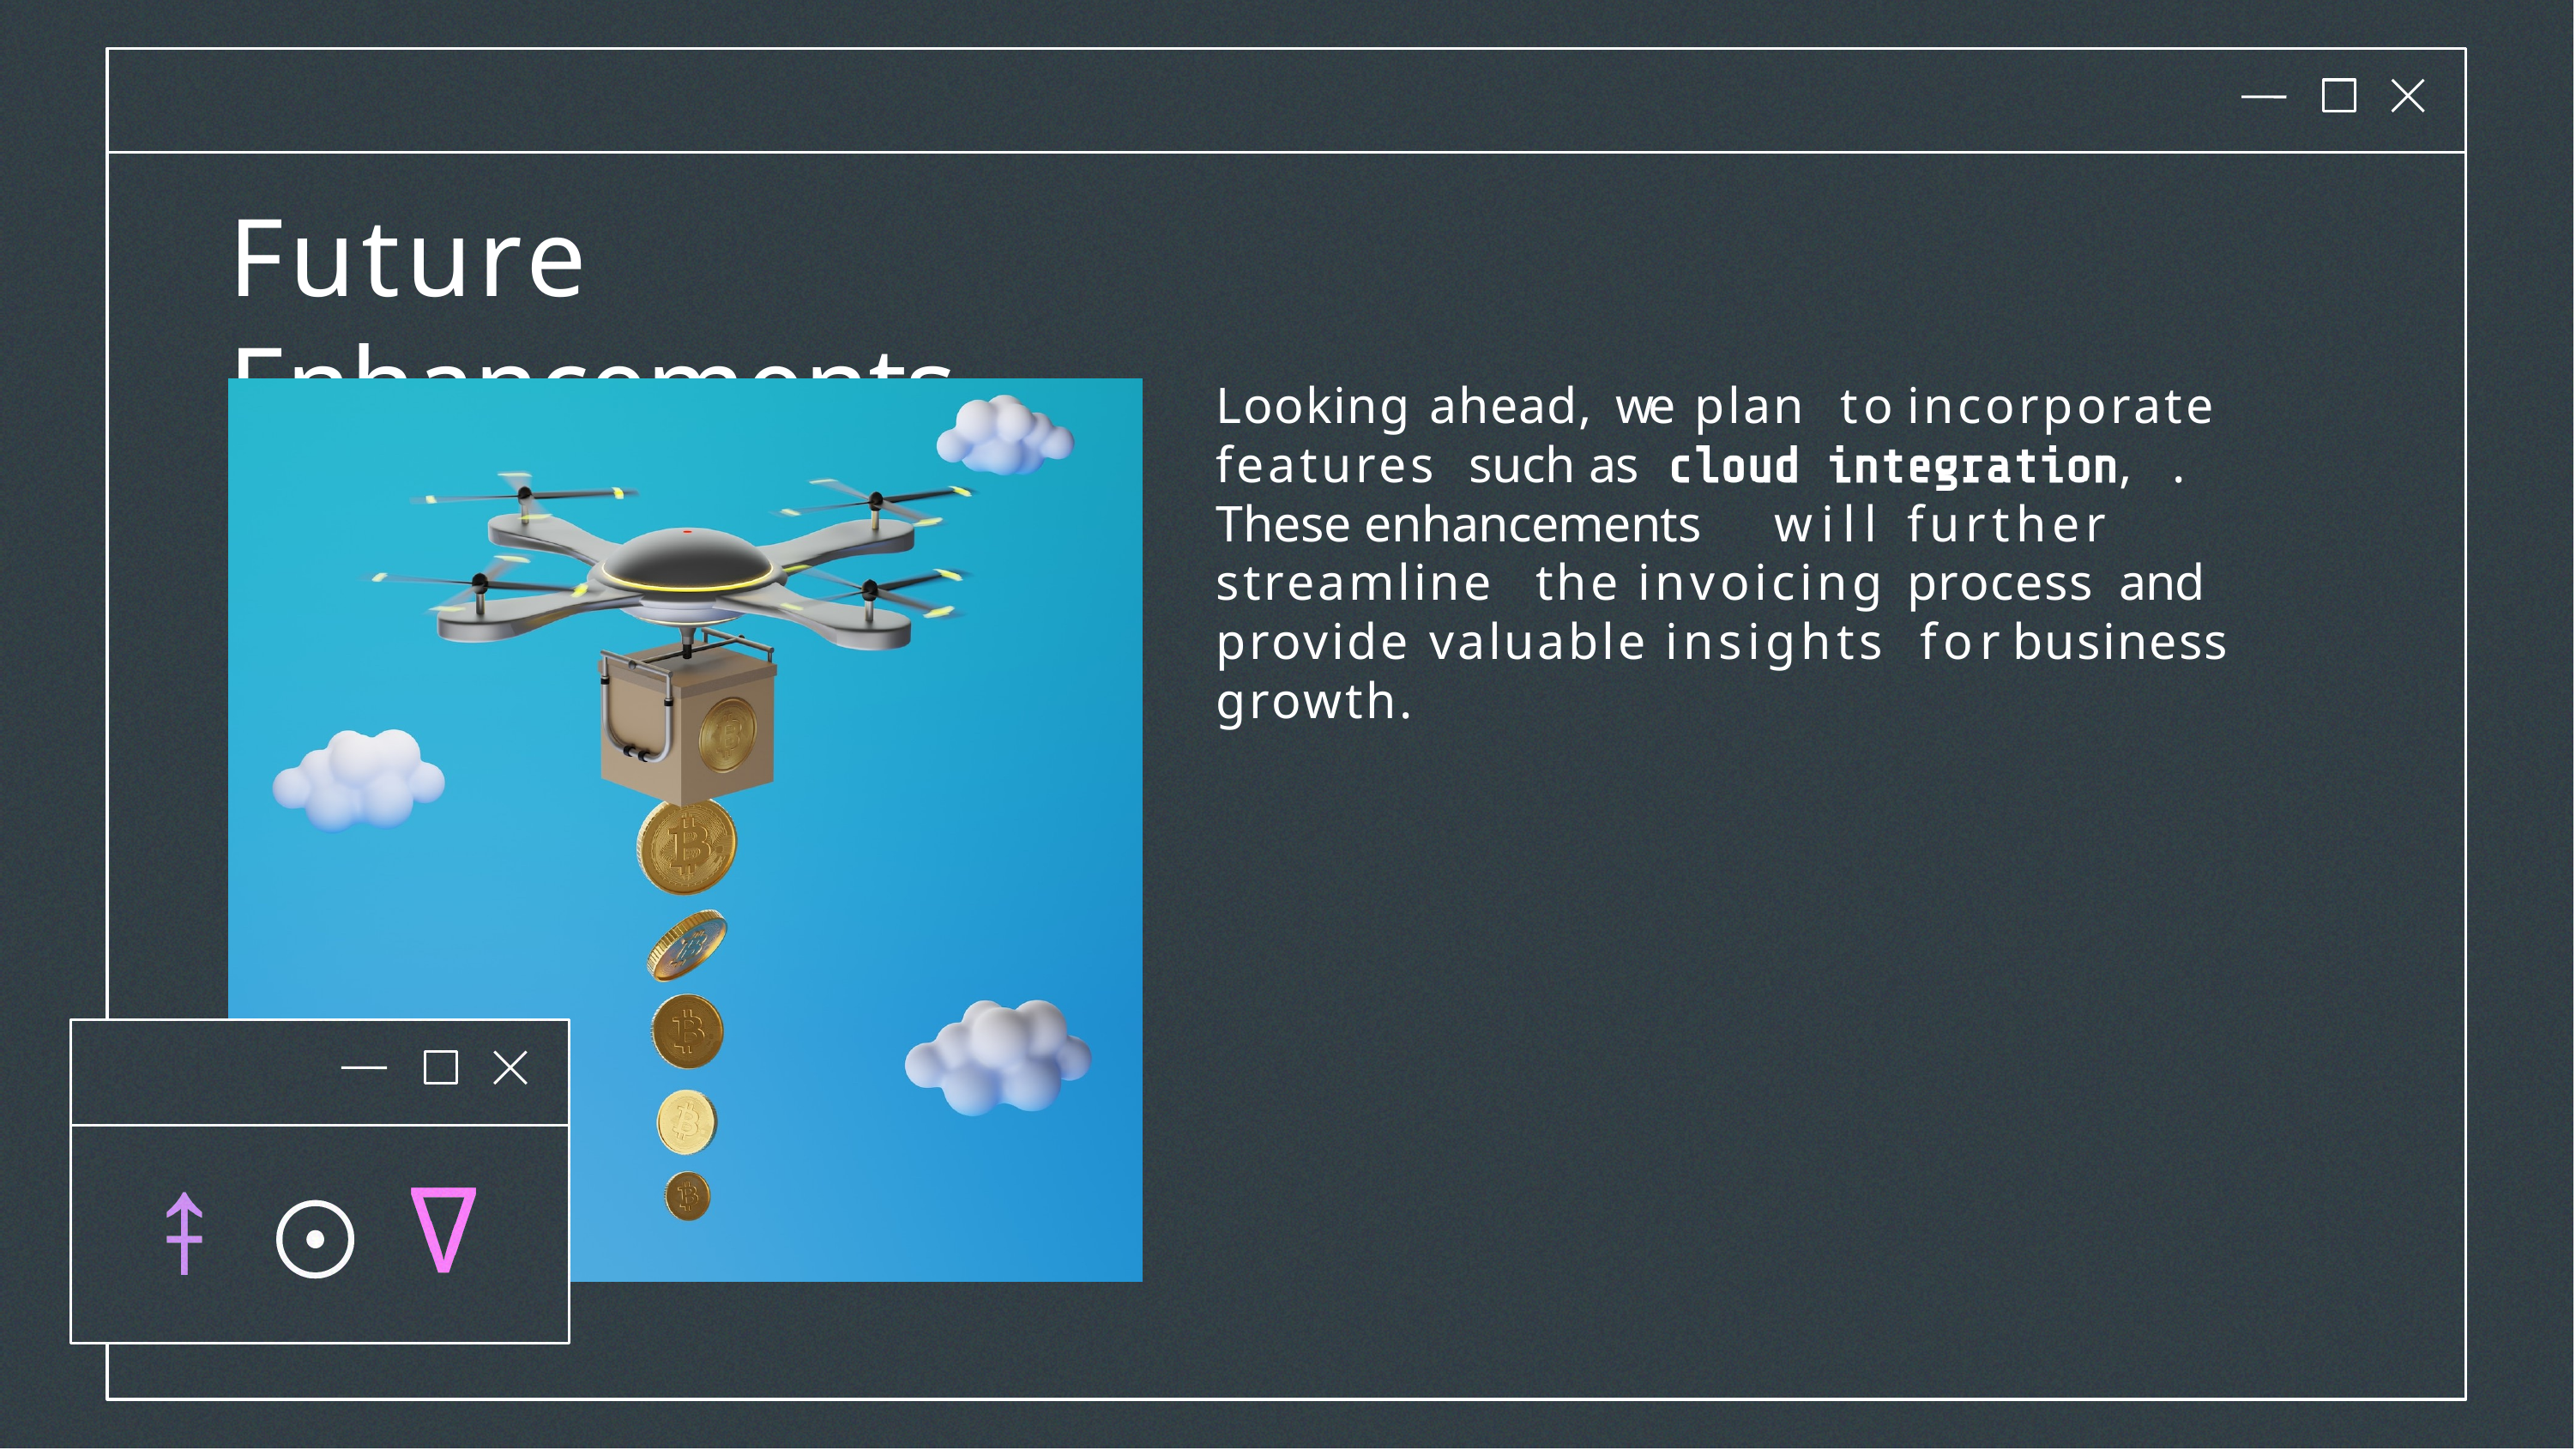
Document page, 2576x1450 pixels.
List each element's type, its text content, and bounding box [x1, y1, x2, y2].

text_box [69, 378, 1143, 1345]
picture [0, 0, 2573, 1448]
list Looking ahead, we plan to incorporate features such as , . These enhancements will further streamline the invoicing process and provide valuable insights for business growth. [1214, 372, 2332, 1203]
title Future Enhancements [226, 186, 1330, 446]
